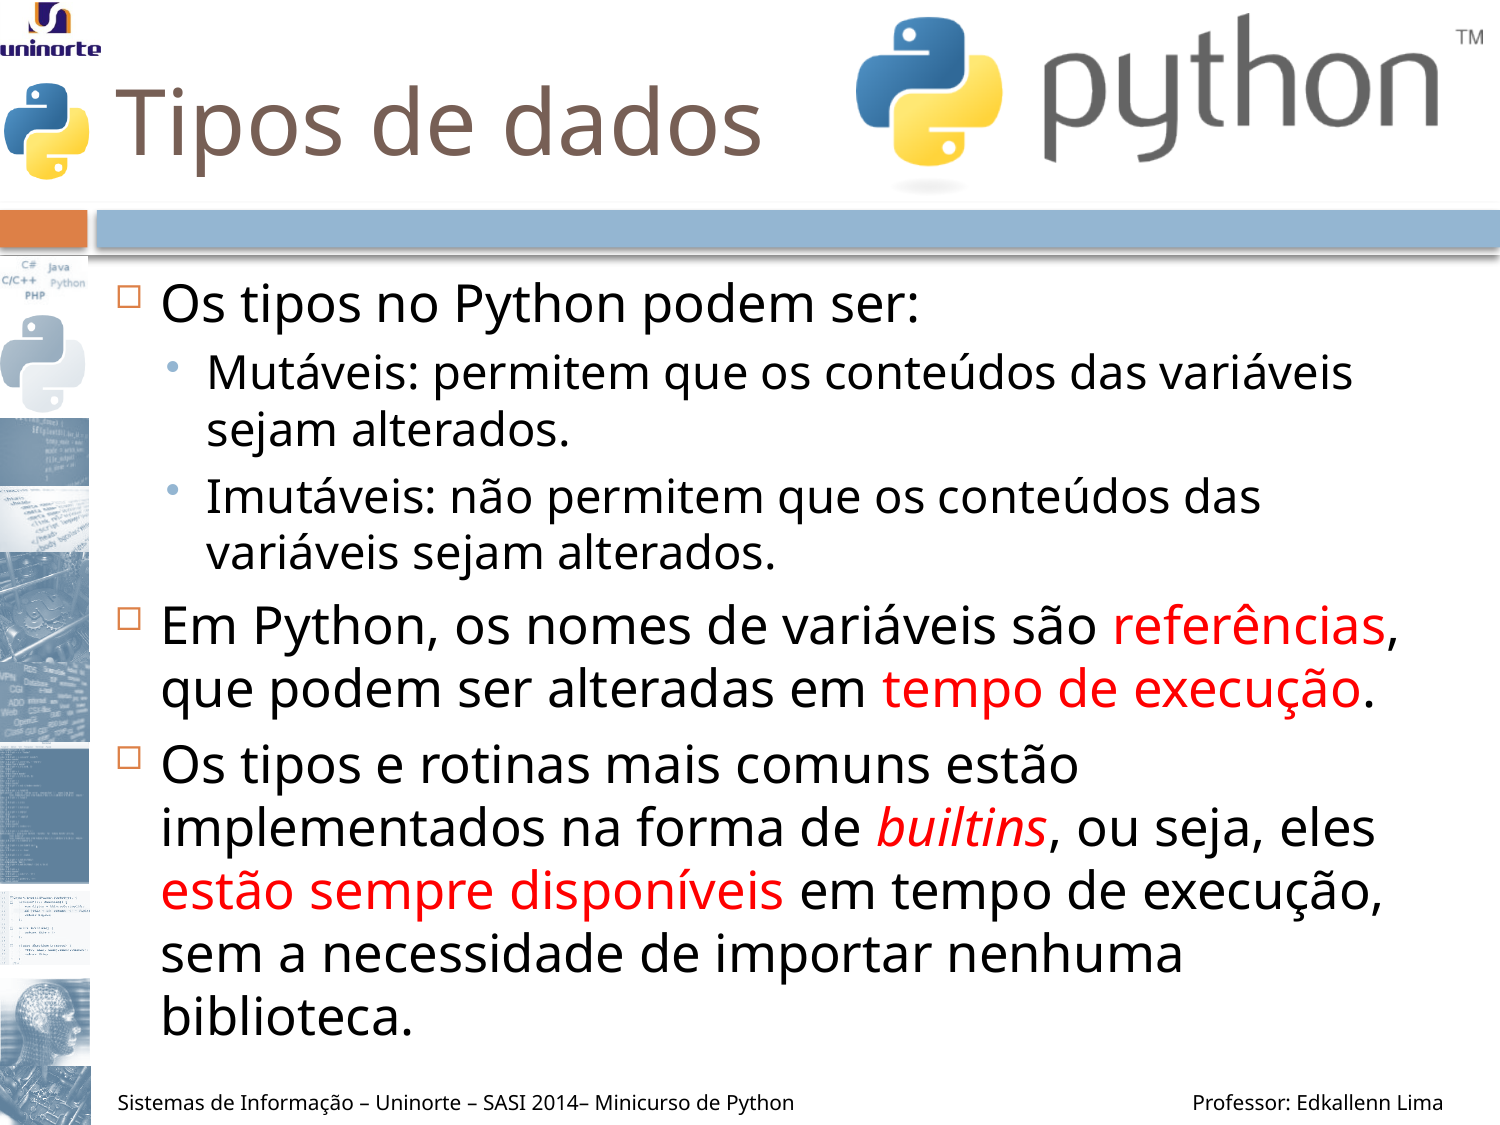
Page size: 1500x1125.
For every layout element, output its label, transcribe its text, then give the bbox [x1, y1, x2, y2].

title Tipos de dados [100, 37, 851, 200]
picture [0, 2, 101, 56]
picture [855, 12, 1483, 196]
list Os tipos no Python podem ser: Mutáveis: permitem que os conteúdos das variáveis sejam alterados. Imutáveis: não permitem que os conteúdos das variáveis sejam alterados. Em Python, os nomes de variáveis são referências, que podem ser alteradas em tempo de execução. Os tipos e rotinas mais comuns estão implementados na forma de builtins, ou seja, eles estão sempre disponíveis em tempo de execução, sem a necessidade de importar nenhuma biblioteca. [100, 262, 1459, 1059]
picture [4, 80, 95, 183]
